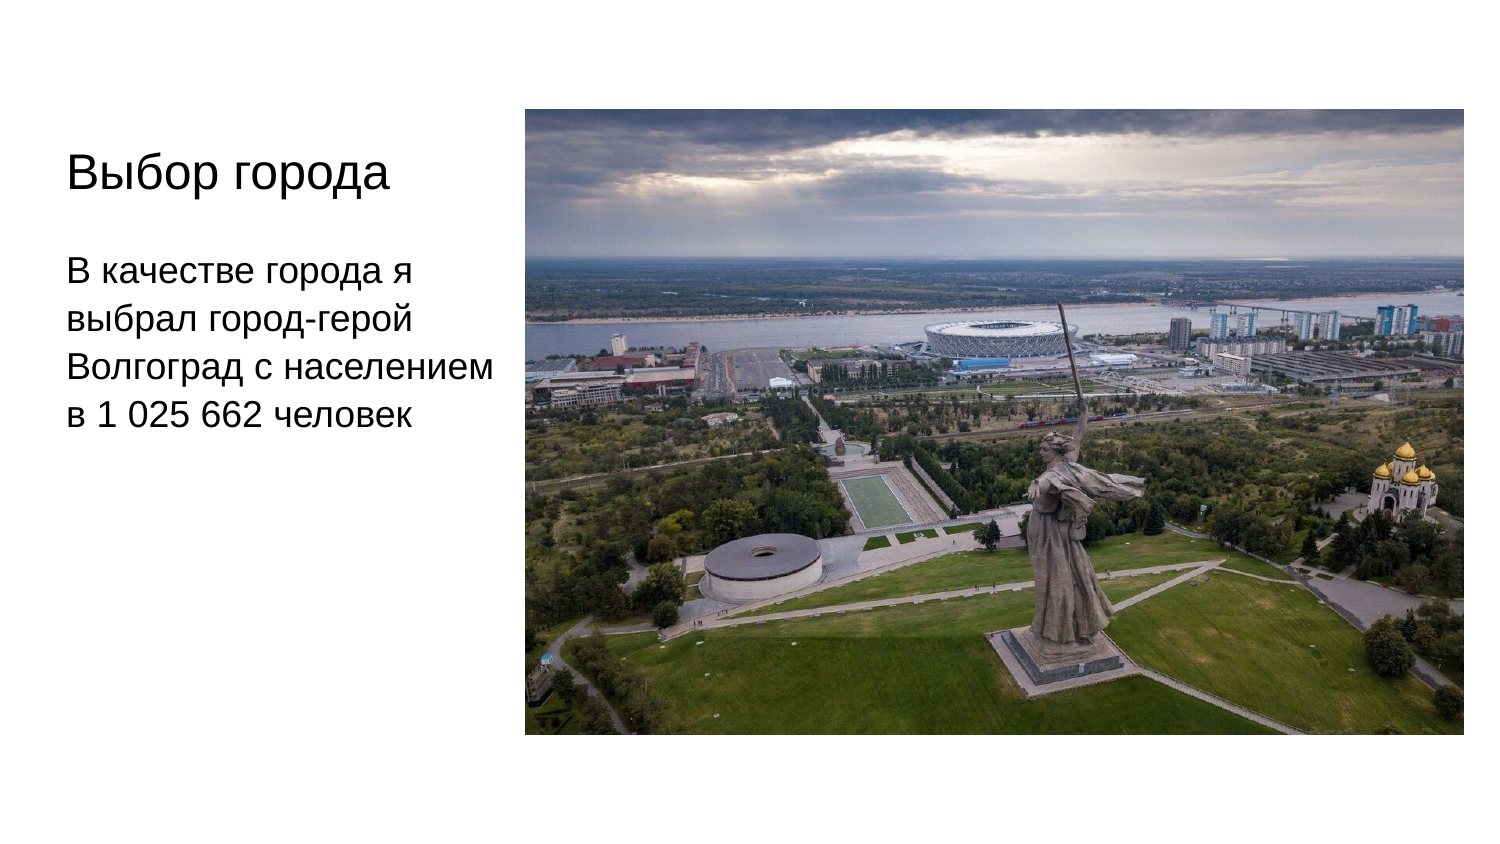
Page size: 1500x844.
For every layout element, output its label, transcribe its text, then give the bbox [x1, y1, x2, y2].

picture [525, 108, 1465, 735]
title Выбор города [51, 91, 512, 216]
list В качестве города я выбрал город-герой Волгоград с населением в 1 025 662 человек [51, 227, 512, 750]
